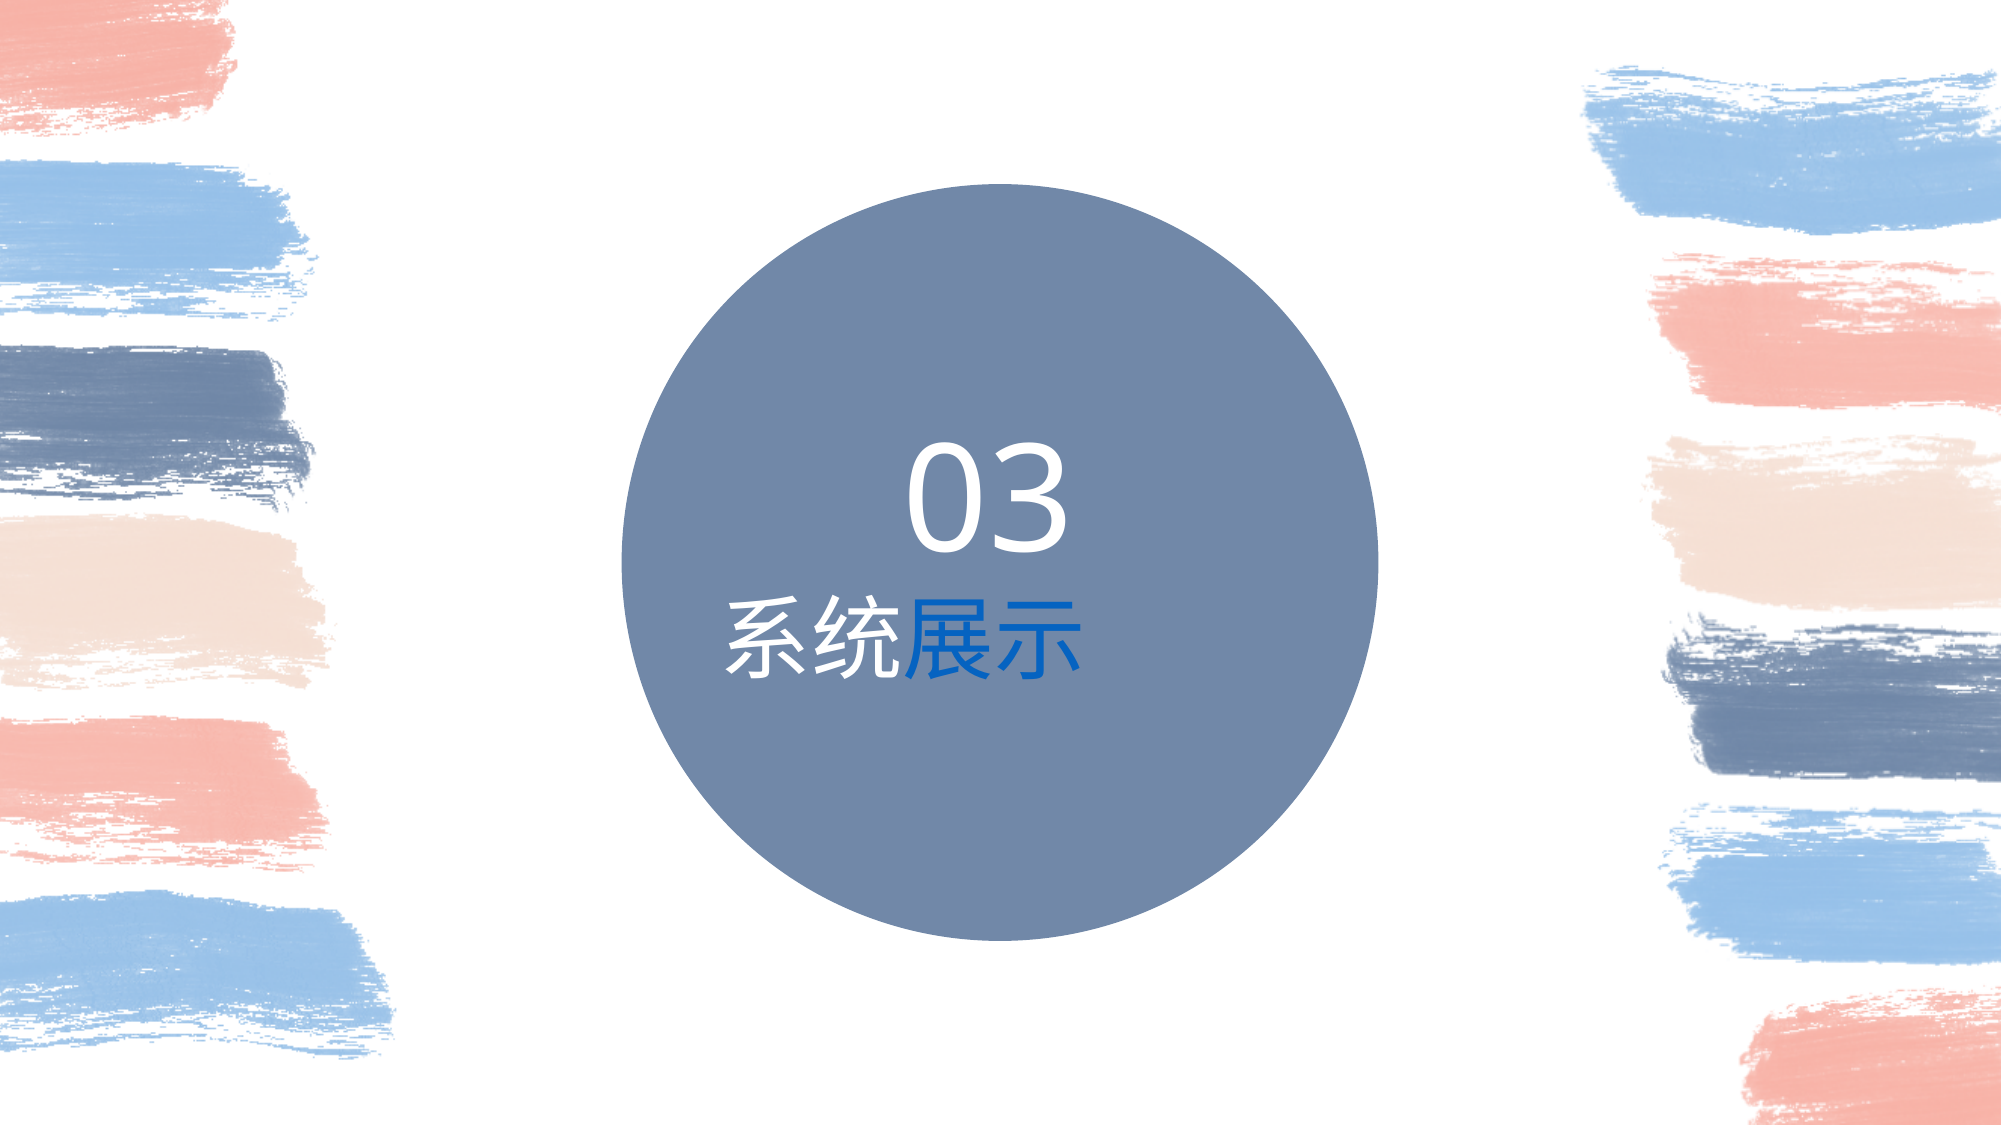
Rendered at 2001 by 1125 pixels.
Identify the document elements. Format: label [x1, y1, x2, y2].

picture [1465, 0, 2001, 1125]
picture [0, 0, 511, 1125]
text_box [693, 394, 1307, 731]
text_box [620, 183, 1380, 942]
